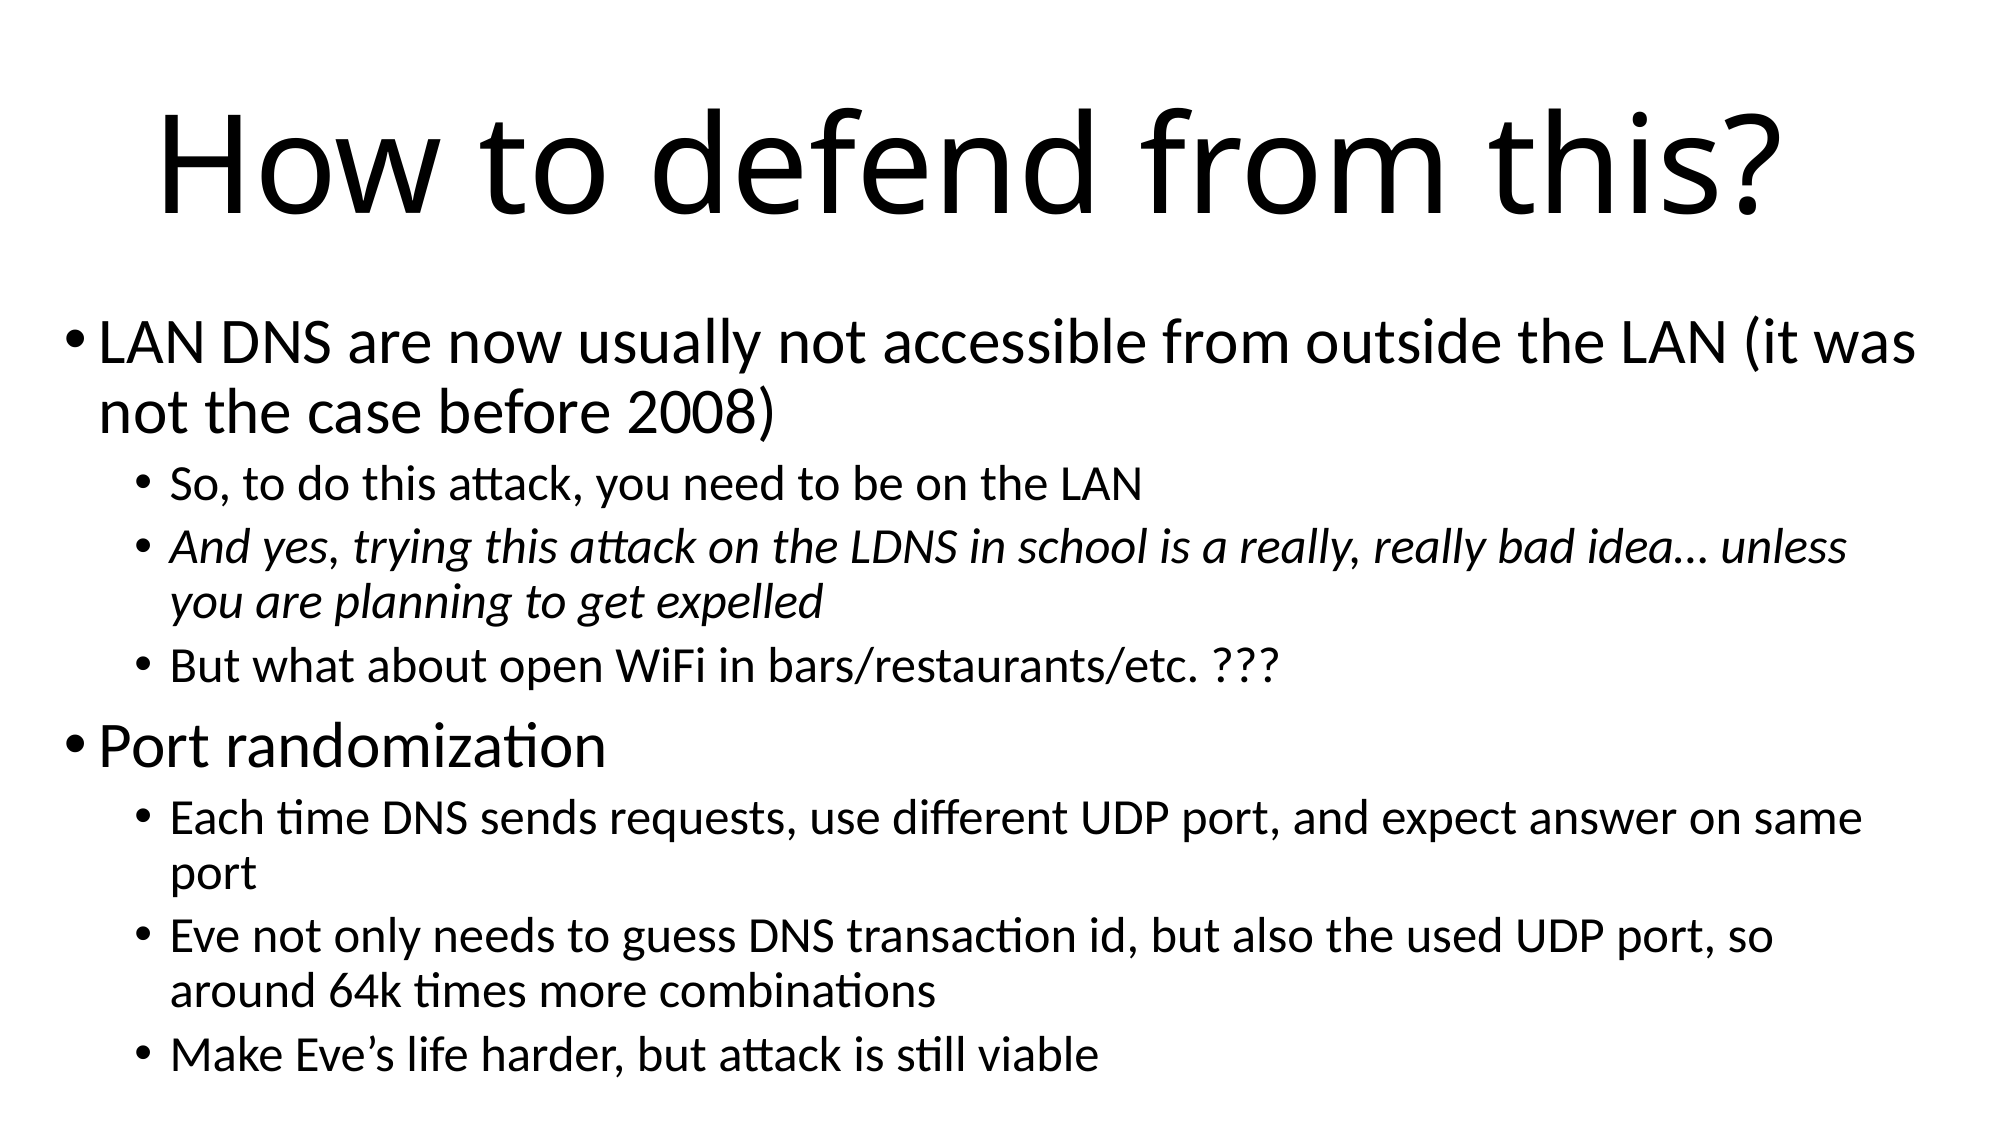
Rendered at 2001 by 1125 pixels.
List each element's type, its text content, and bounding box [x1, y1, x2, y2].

list LAN DNS are now usually not accessible from outside the LAN (it was not the case before 2008) So, to do this attack, you need to be on the LAN And yes, trying this attack on the LDNS in school is a really, really bad idea… unless you are planning to get expelled But what about open WiFi in bars/restaurants/etc. ??? Port randomization Each time DNS sends requests, use different UDP port, and expect answer on same port Eve not only needs to guess DNS transaction id, but also the used UDP port, so around 64k times more combinations Make Eve’s life harder, but attack is still viable [48, 299, 1947, 1094]
title How to defend from this? [137, 59, 1863, 278]
